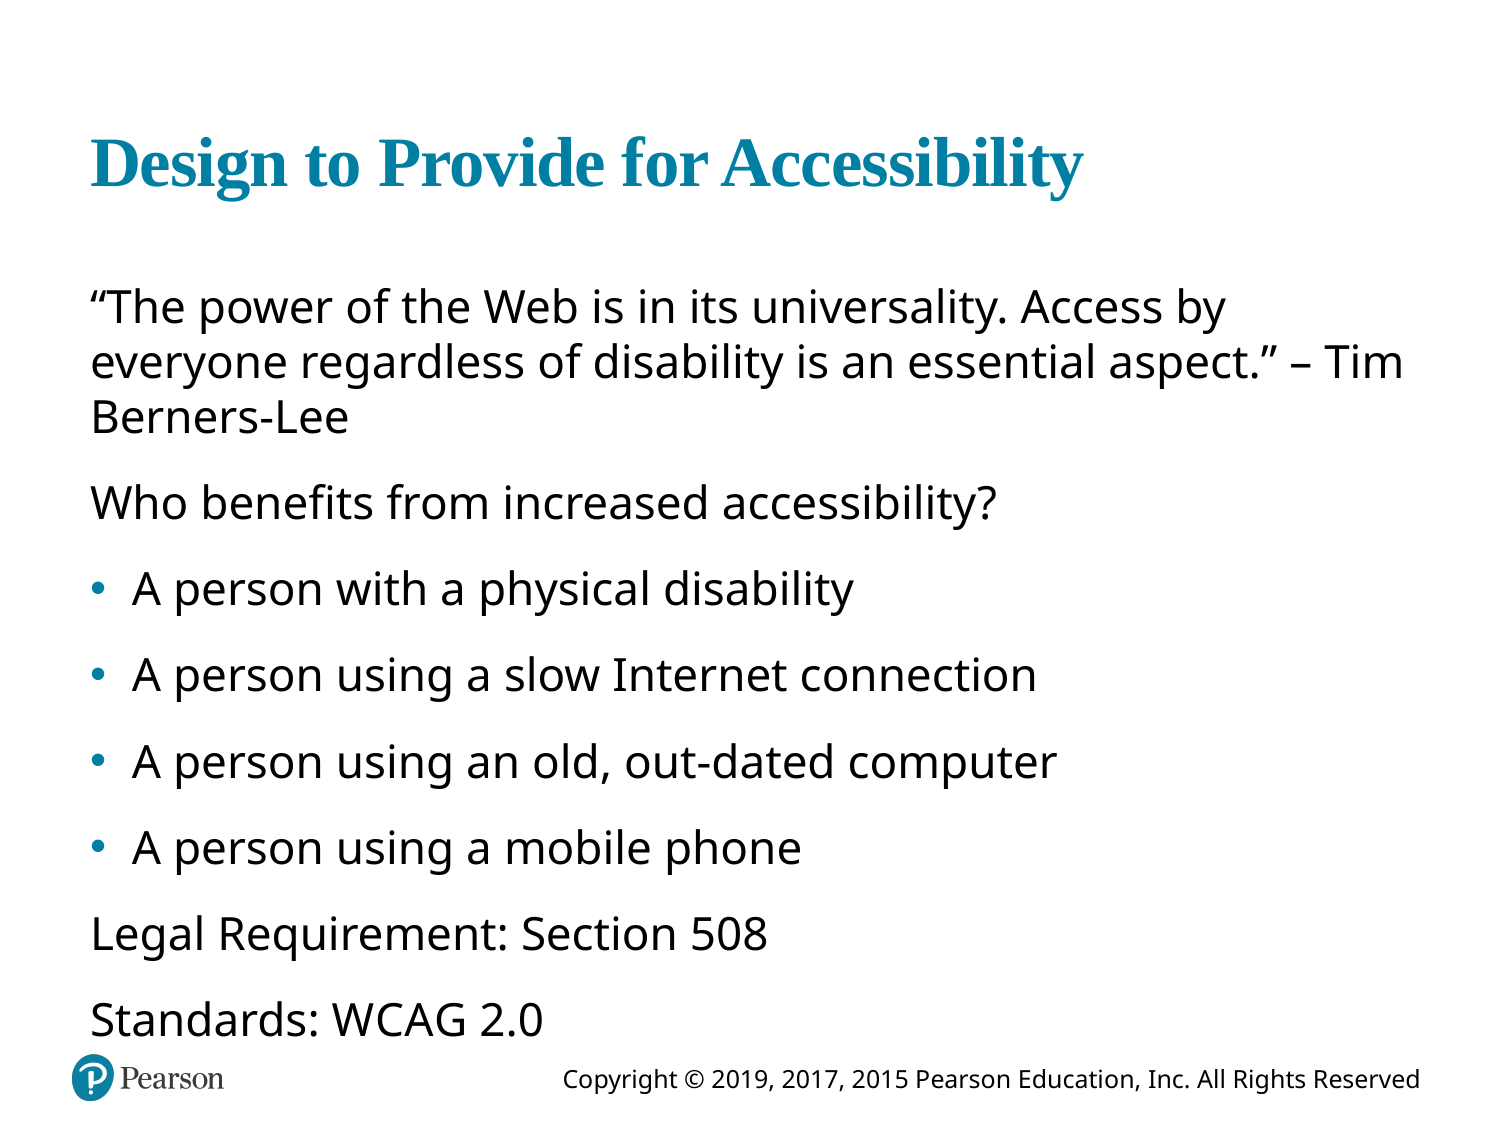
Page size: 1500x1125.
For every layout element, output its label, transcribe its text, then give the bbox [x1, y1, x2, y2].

list “The power of the Web is in its universality. Access by everyone regardless of disability is an essential aspect.” – Tim Berners-Lee Who benefits from increased accessibility? A person with a physical disability A person using a slow Internet connection A person using an old, out-dated computer A person using a mobile phone Legal Requirement: Section 508 Standards: W C A G 2.0 [75, 262, 1425, 1062]
title Design to Provide for Accessibility [75, 0, 1425, 216]
picture [80, 1063, 106, 1088]
picture [72, 1087, 83, 1101]
picture [98, 1062, 224, 1101]
picture [72, 1054, 76, 1070]
